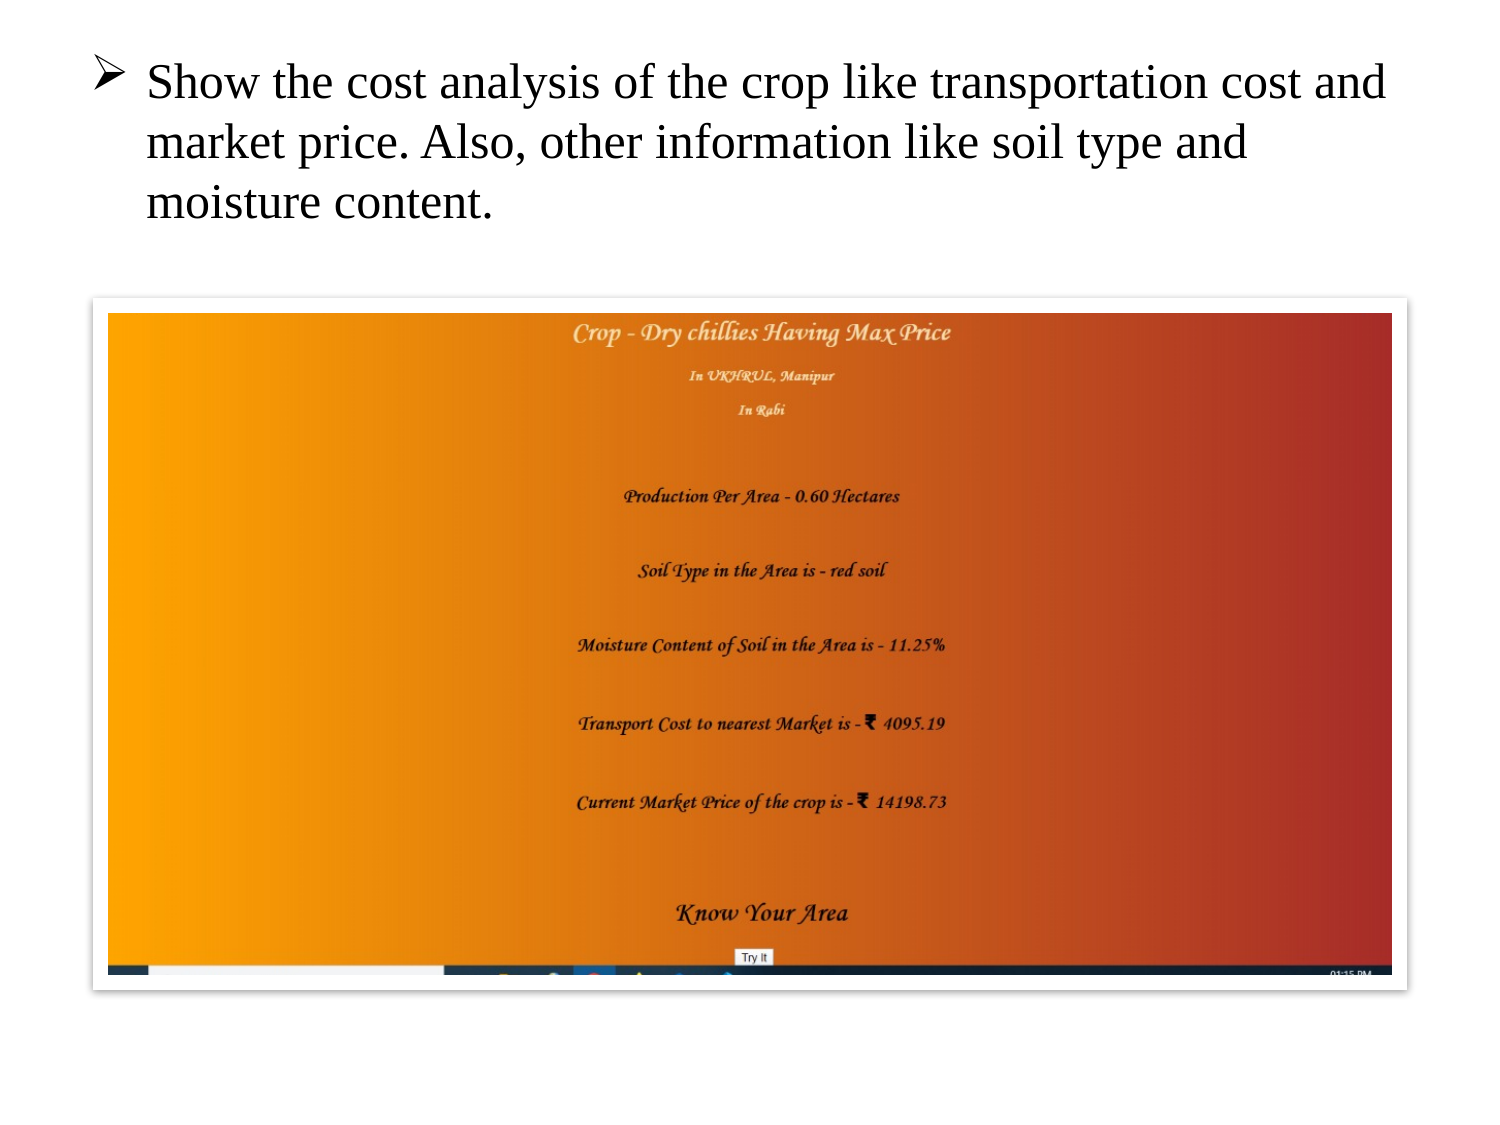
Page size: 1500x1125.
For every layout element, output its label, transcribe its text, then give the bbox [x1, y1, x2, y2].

title Show the cost analysis of the crop like transportation cost and market price. Also, other information like soil type and moisture content. [75, 45, 1425, 233]
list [107, 312, 1393, 976]
